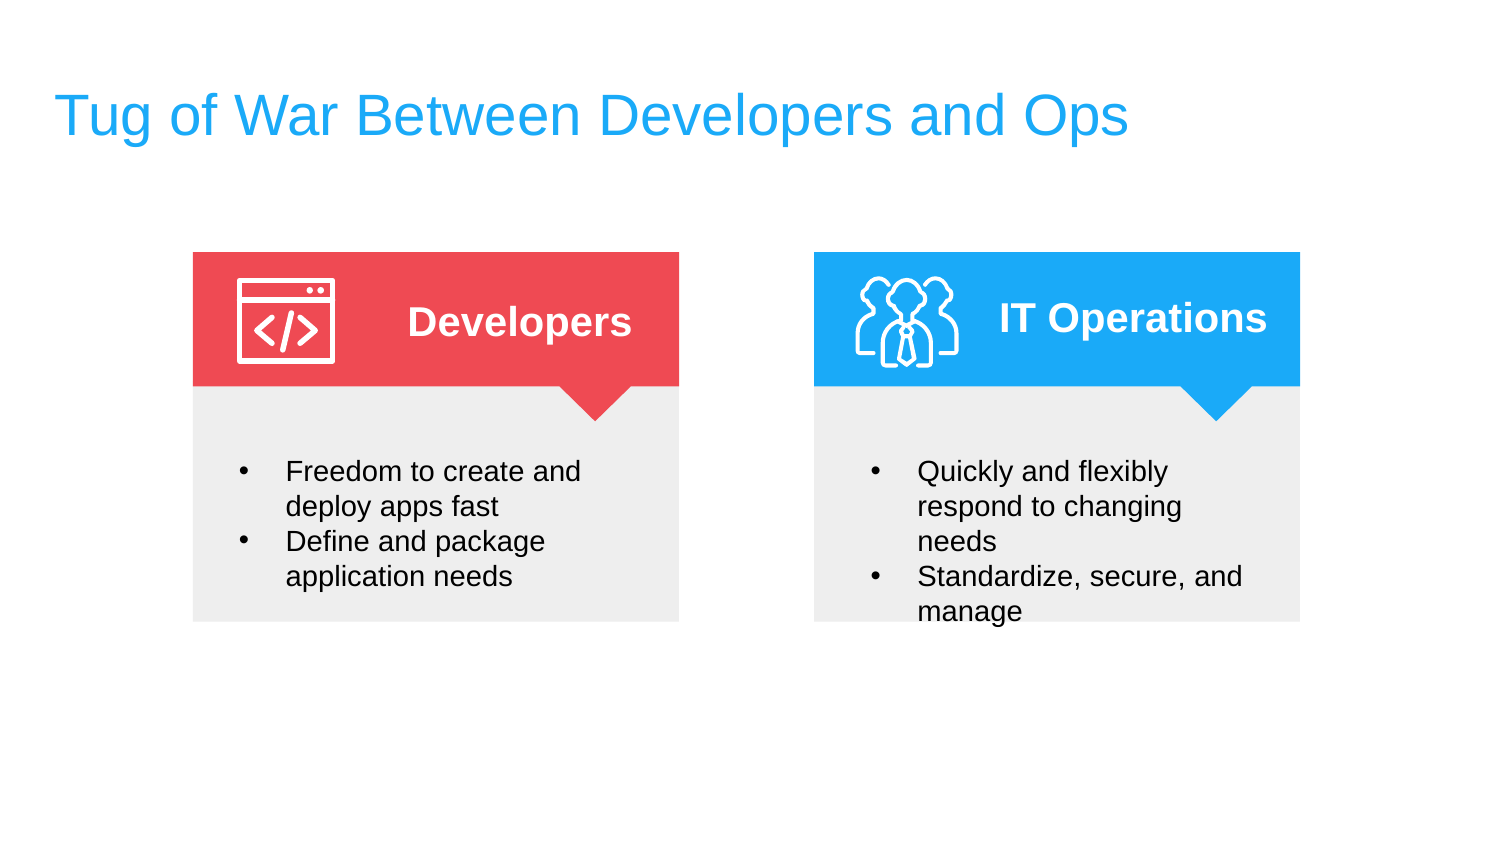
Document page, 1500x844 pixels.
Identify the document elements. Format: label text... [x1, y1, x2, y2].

text_box Freedom to create and deploy apps fast Define and package application needs [223, 444, 627, 602]
title Tug of War Between Developers and Ops [39, 34, 1458, 190]
text_box [814, 387, 1300, 622]
text_box [192, 387, 679, 622]
text_box [192, 252, 680, 422]
text_box Developers [369, 287, 671, 353]
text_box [855, 275, 959, 368]
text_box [239, 280, 333, 362]
text_box Quickly and flexibly respond to changing needs Standardize, secure, and manage [855, 445, 1285, 637]
text_box [814, 252, 1301, 422]
text_box IT Operations [983, 283, 1285, 349]
